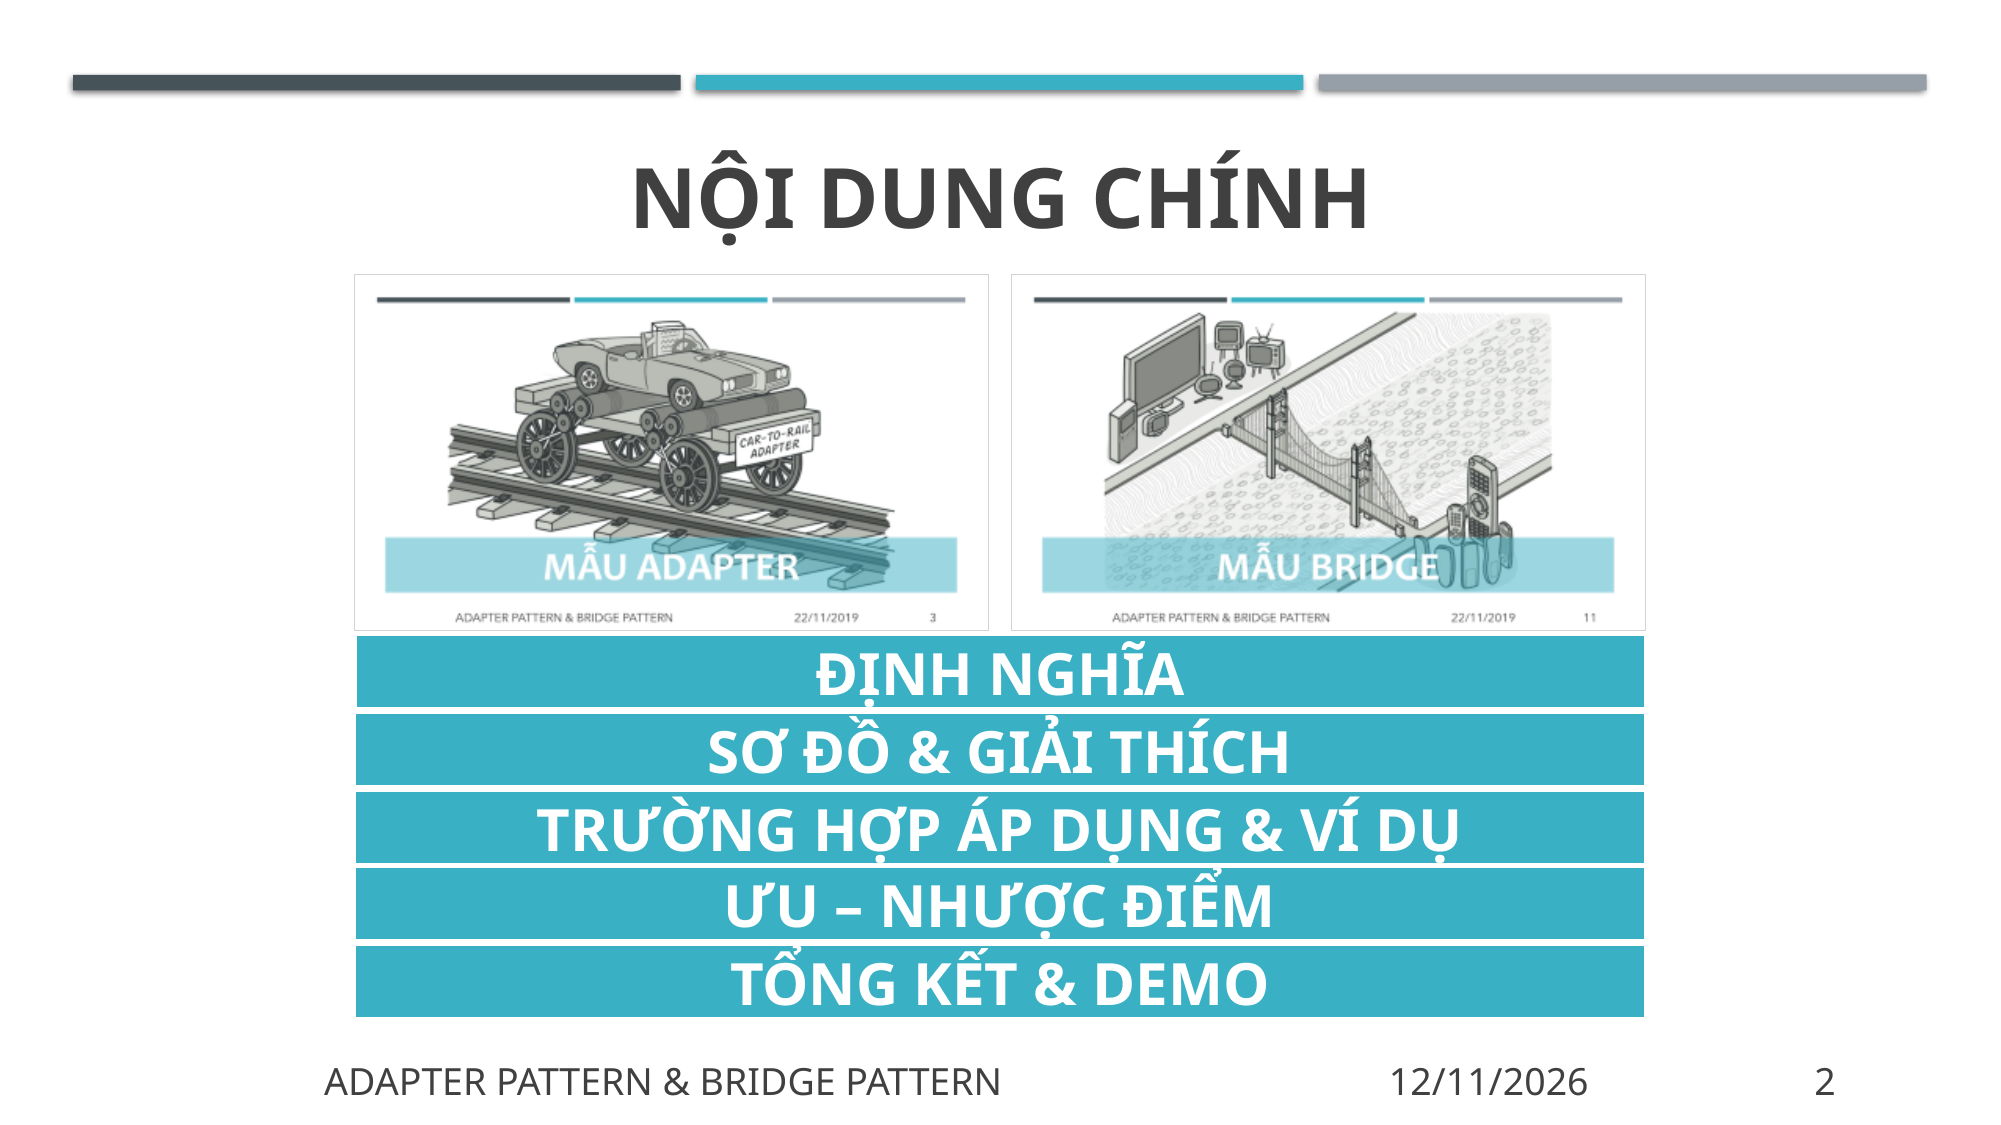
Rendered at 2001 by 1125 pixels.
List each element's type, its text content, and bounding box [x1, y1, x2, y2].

text_box ƯU – NHƯỢC ĐIỂM [352, 864, 1648, 942]
text_box TRƯỜNG HỢP ÁP DỤNG & VÍ DỤ [352, 788, 1648, 864]
slide_number 2 [1750, 1053, 1901, 1114]
text_box ĐỊNH NGHĨA [353, 632, 1648, 710]
picture [355, 275, 988, 630]
picture [1012, 275, 1645, 630]
title Nội dung chính [100, 104, 1901, 255]
footer Adapter pattern & bridge pattern [100, 1053, 1226, 1114]
text_box SƠ ĐỒ & GIẢI THÍCH [352, 710, 1648, 788]
text_box TỔNG KẾT & DEMO [352, 942, 1648, 1021]
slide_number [1263, 1053, 1714, 1114]
